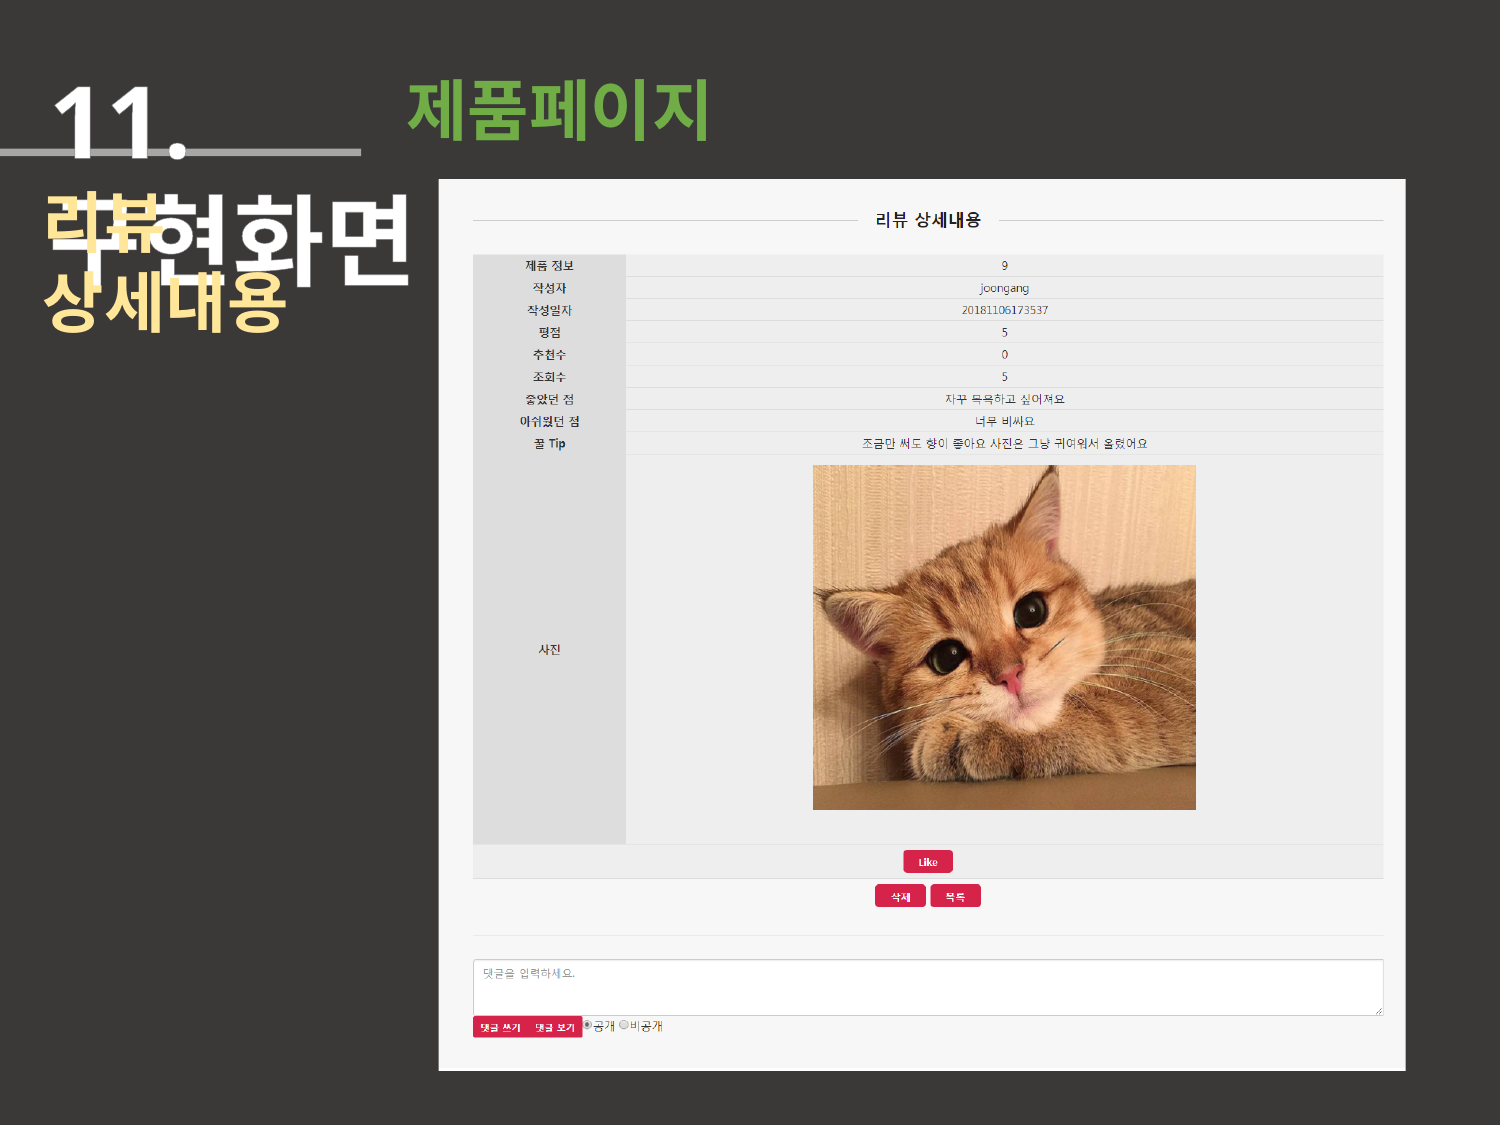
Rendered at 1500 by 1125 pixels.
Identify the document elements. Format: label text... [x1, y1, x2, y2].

text_box [0, 148, 34, 157]
text_box 11. 구현화면 [34, 50, 527, 306]
text_box 리뷰 상세내용 [28, 173, 410, 349]
picture [438, 179, 1406, 1071]
text_box 제품페이지 [391, 61, 799, 157]
